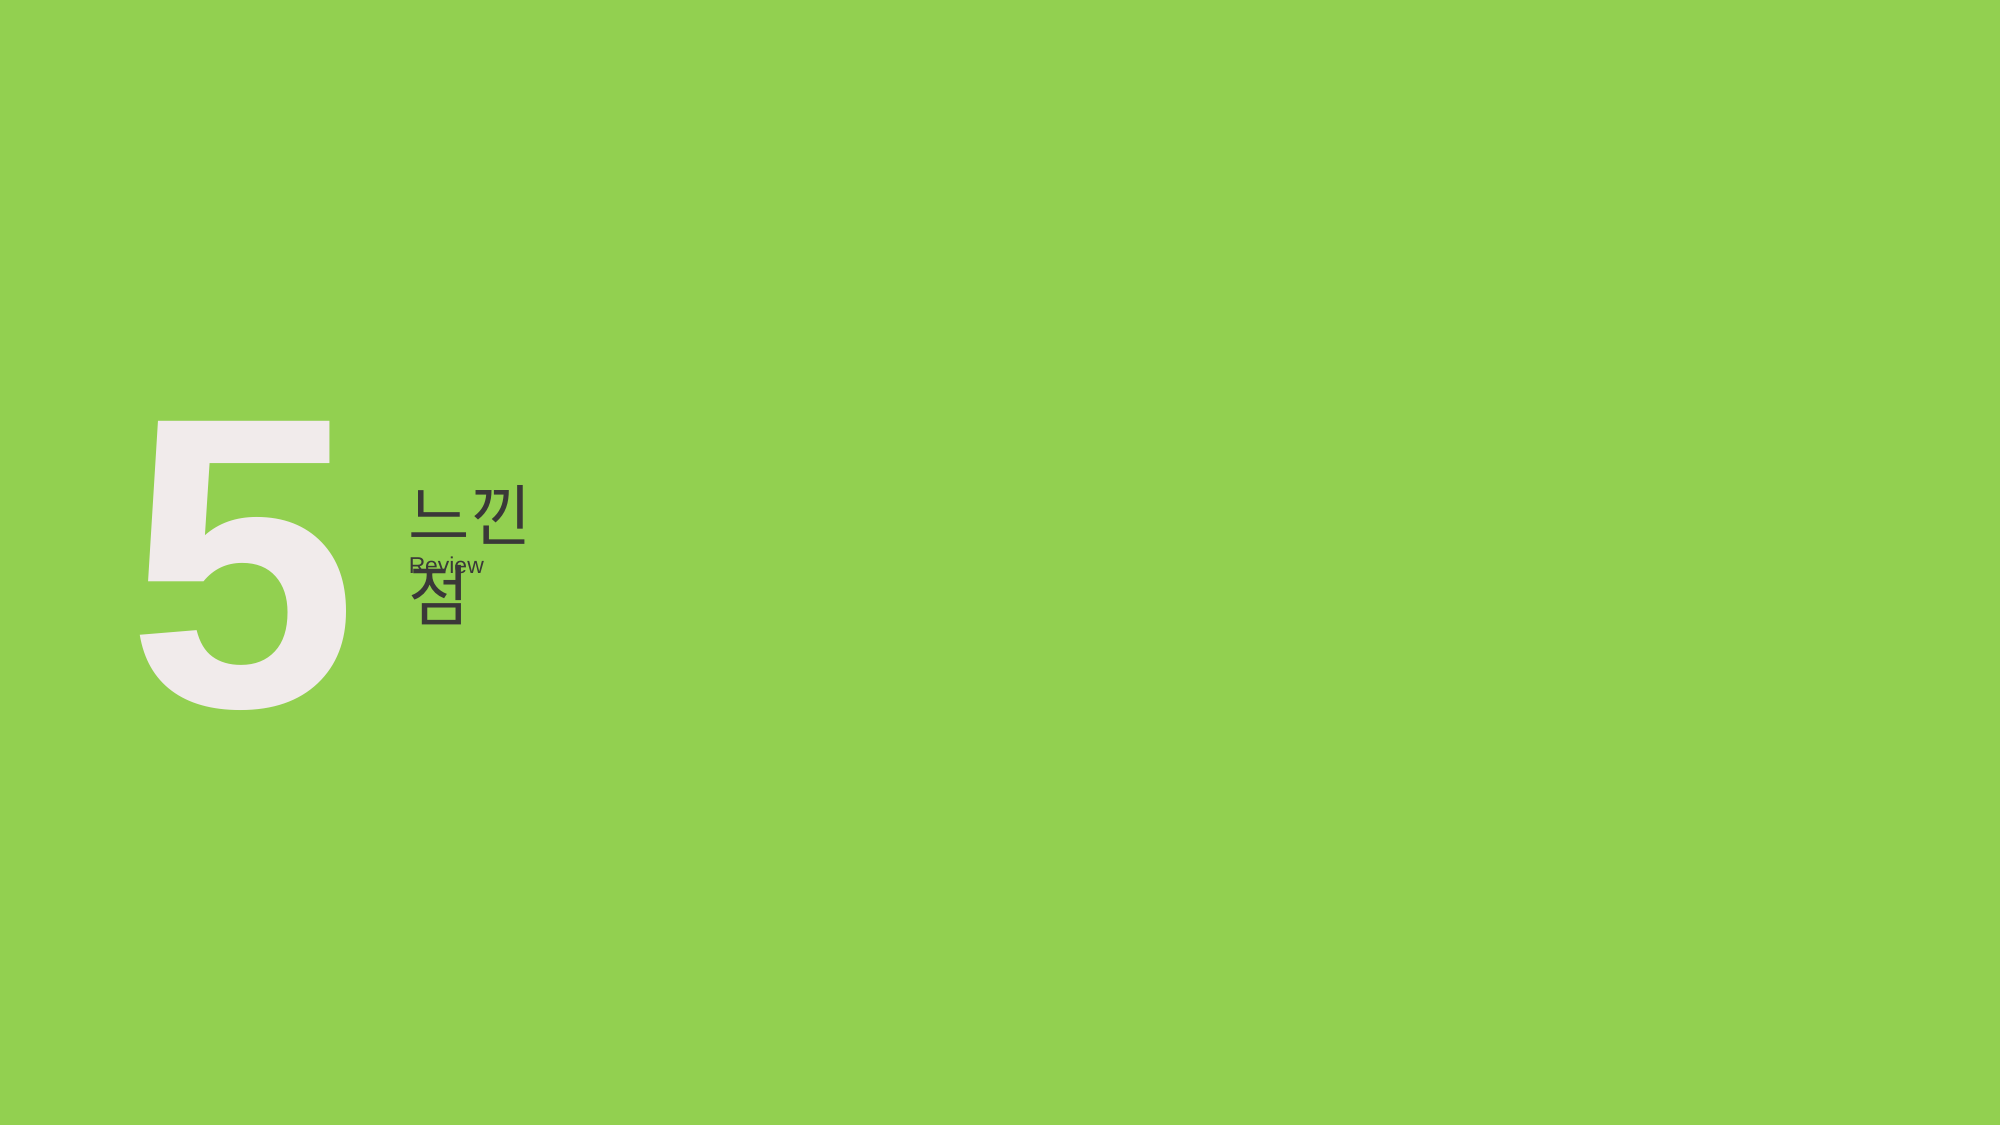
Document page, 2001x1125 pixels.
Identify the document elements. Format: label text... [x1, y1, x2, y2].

text_box 5 [112, 284, 376, 797]
text_box 느낀 점 [393, 466, 619, 642]
text_box Review [393, 543, 501, 586]
